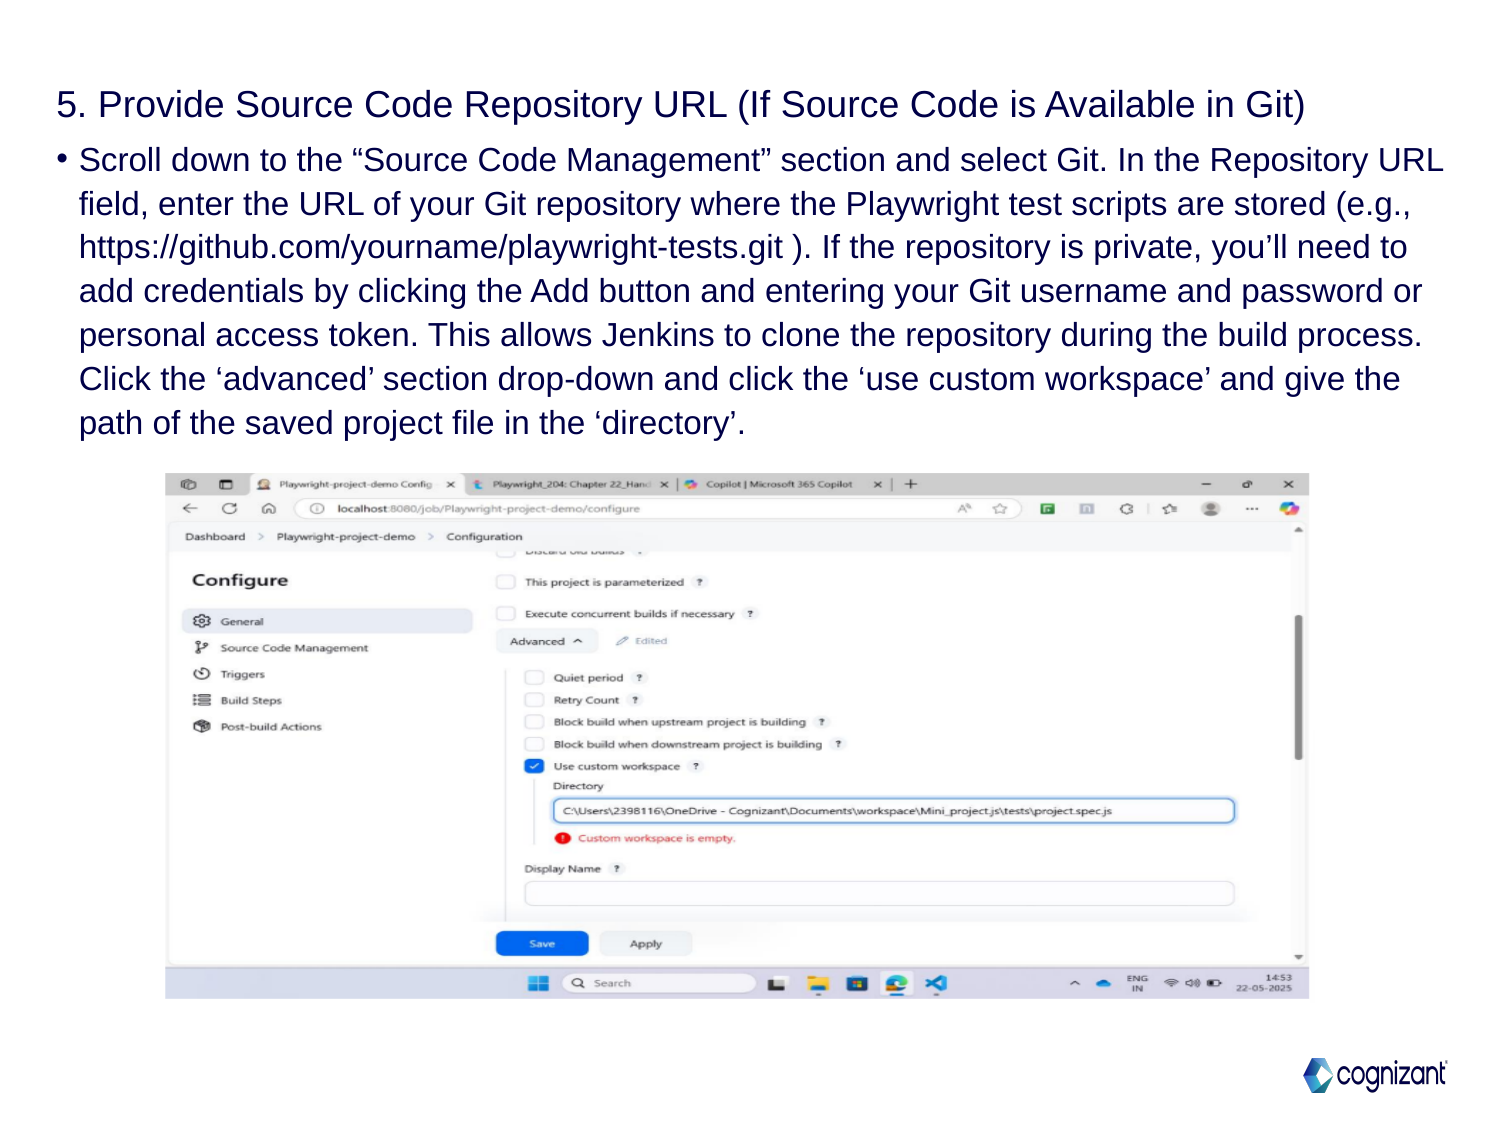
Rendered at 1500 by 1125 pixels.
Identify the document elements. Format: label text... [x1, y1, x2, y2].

picture [1303, 1058, 1448, 1093]
list 5. Provide Source Code Repository URL (If Source Code is Available in Git) Scroll down to the “Source Code Management” section and select Git. In the Repository URL field, enter the URL of your Git repository where the Playwright test scripts are stored (e.g., https://github.com/yourname/playwright-tests.git ). If the repository is private, you’ll need to add credentials by clicking the Add button and entering your Git username and password or personal access token. This allows Jenkins to clone the repository during the build process. Click the ‘advanced’ section drop-down and click the ‘use custom workspace’ and give the path of the saved project file in the ‘directory’. [56, 75, 1454, 1003]
picture [163, 470, 1315, 1003]
